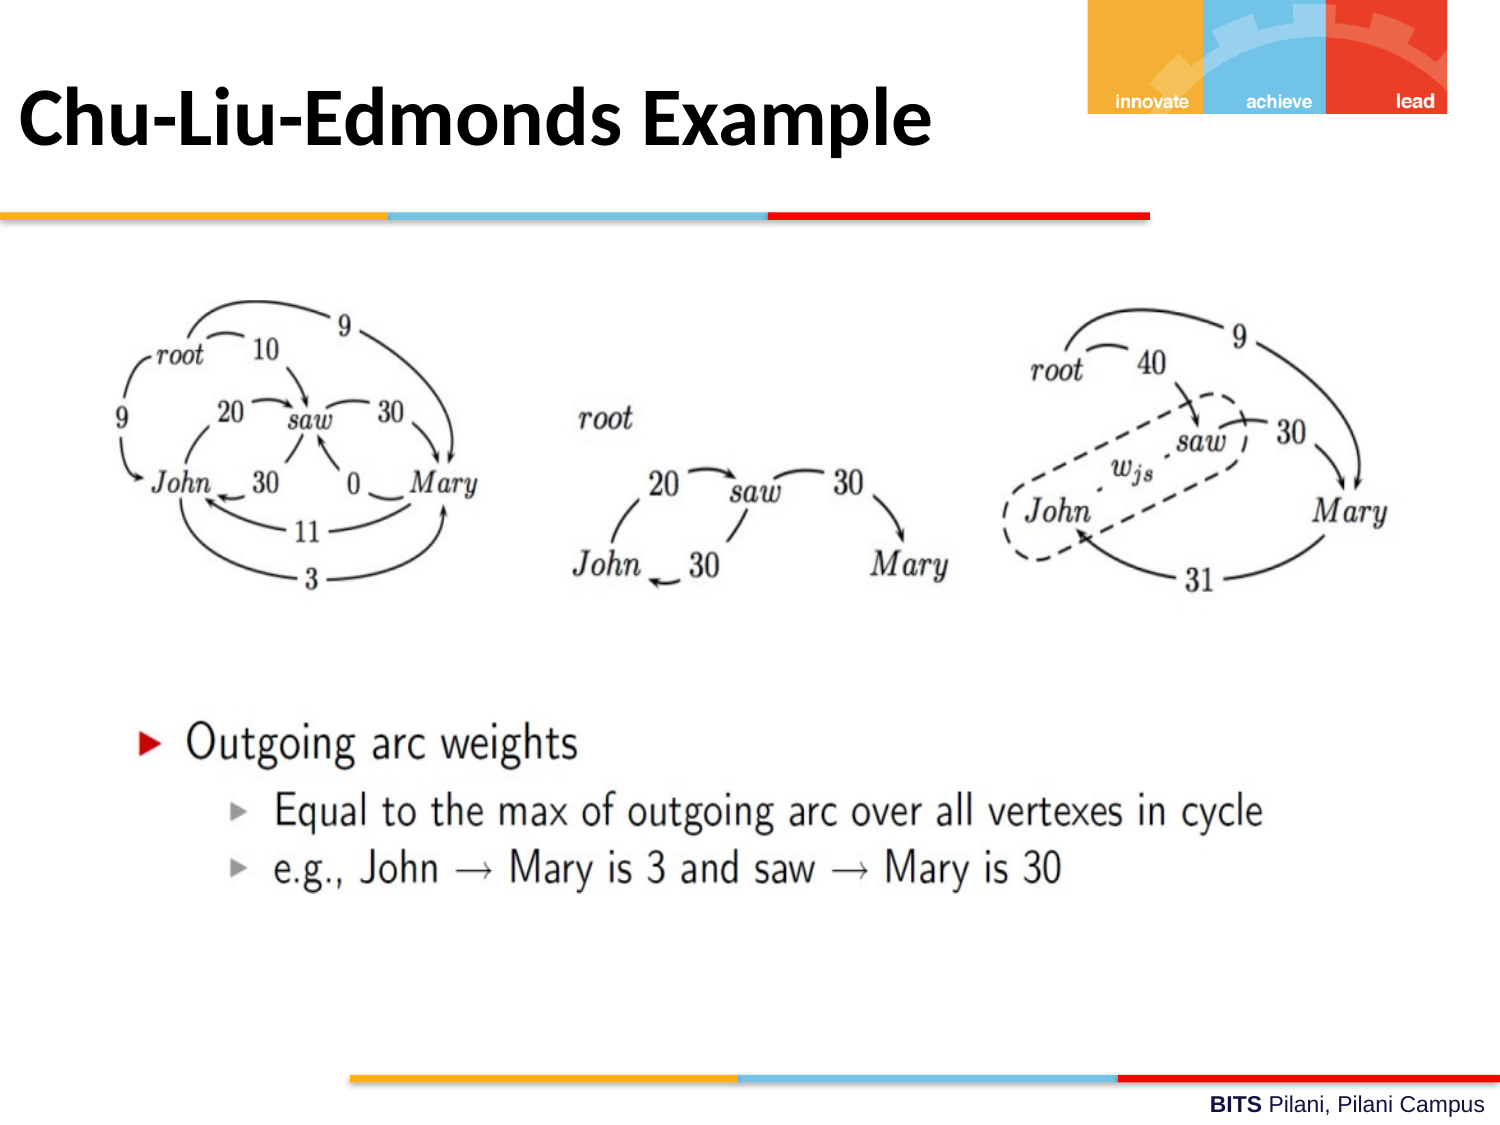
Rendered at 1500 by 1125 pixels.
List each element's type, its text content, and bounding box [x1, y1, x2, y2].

picture [1087, 0, 1448, 114]
text_box [112, 299, 1403, 894]
text_box Chu-Liu-Edmonds Example [17, 61, 1250, 163]
